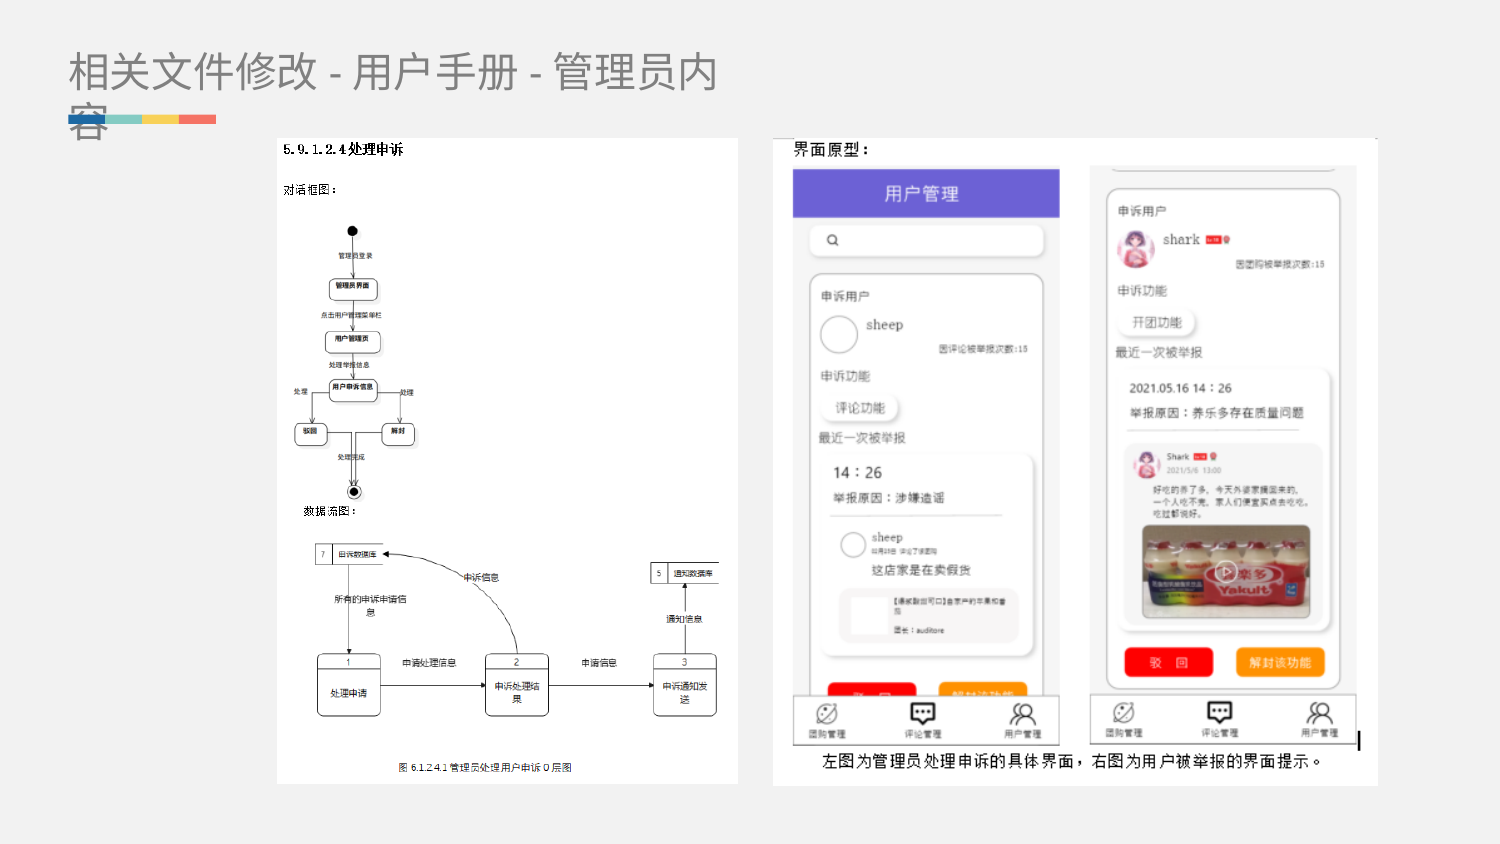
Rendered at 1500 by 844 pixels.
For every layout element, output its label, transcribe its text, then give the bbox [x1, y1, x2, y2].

picture [773, 137, 1378, 787]
picture [277, 138, 738, 784]
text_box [68, 114, 217, 125]
text_box 相关文件修改-用户手册-管理员内容 [68, 45, 738, 146]
